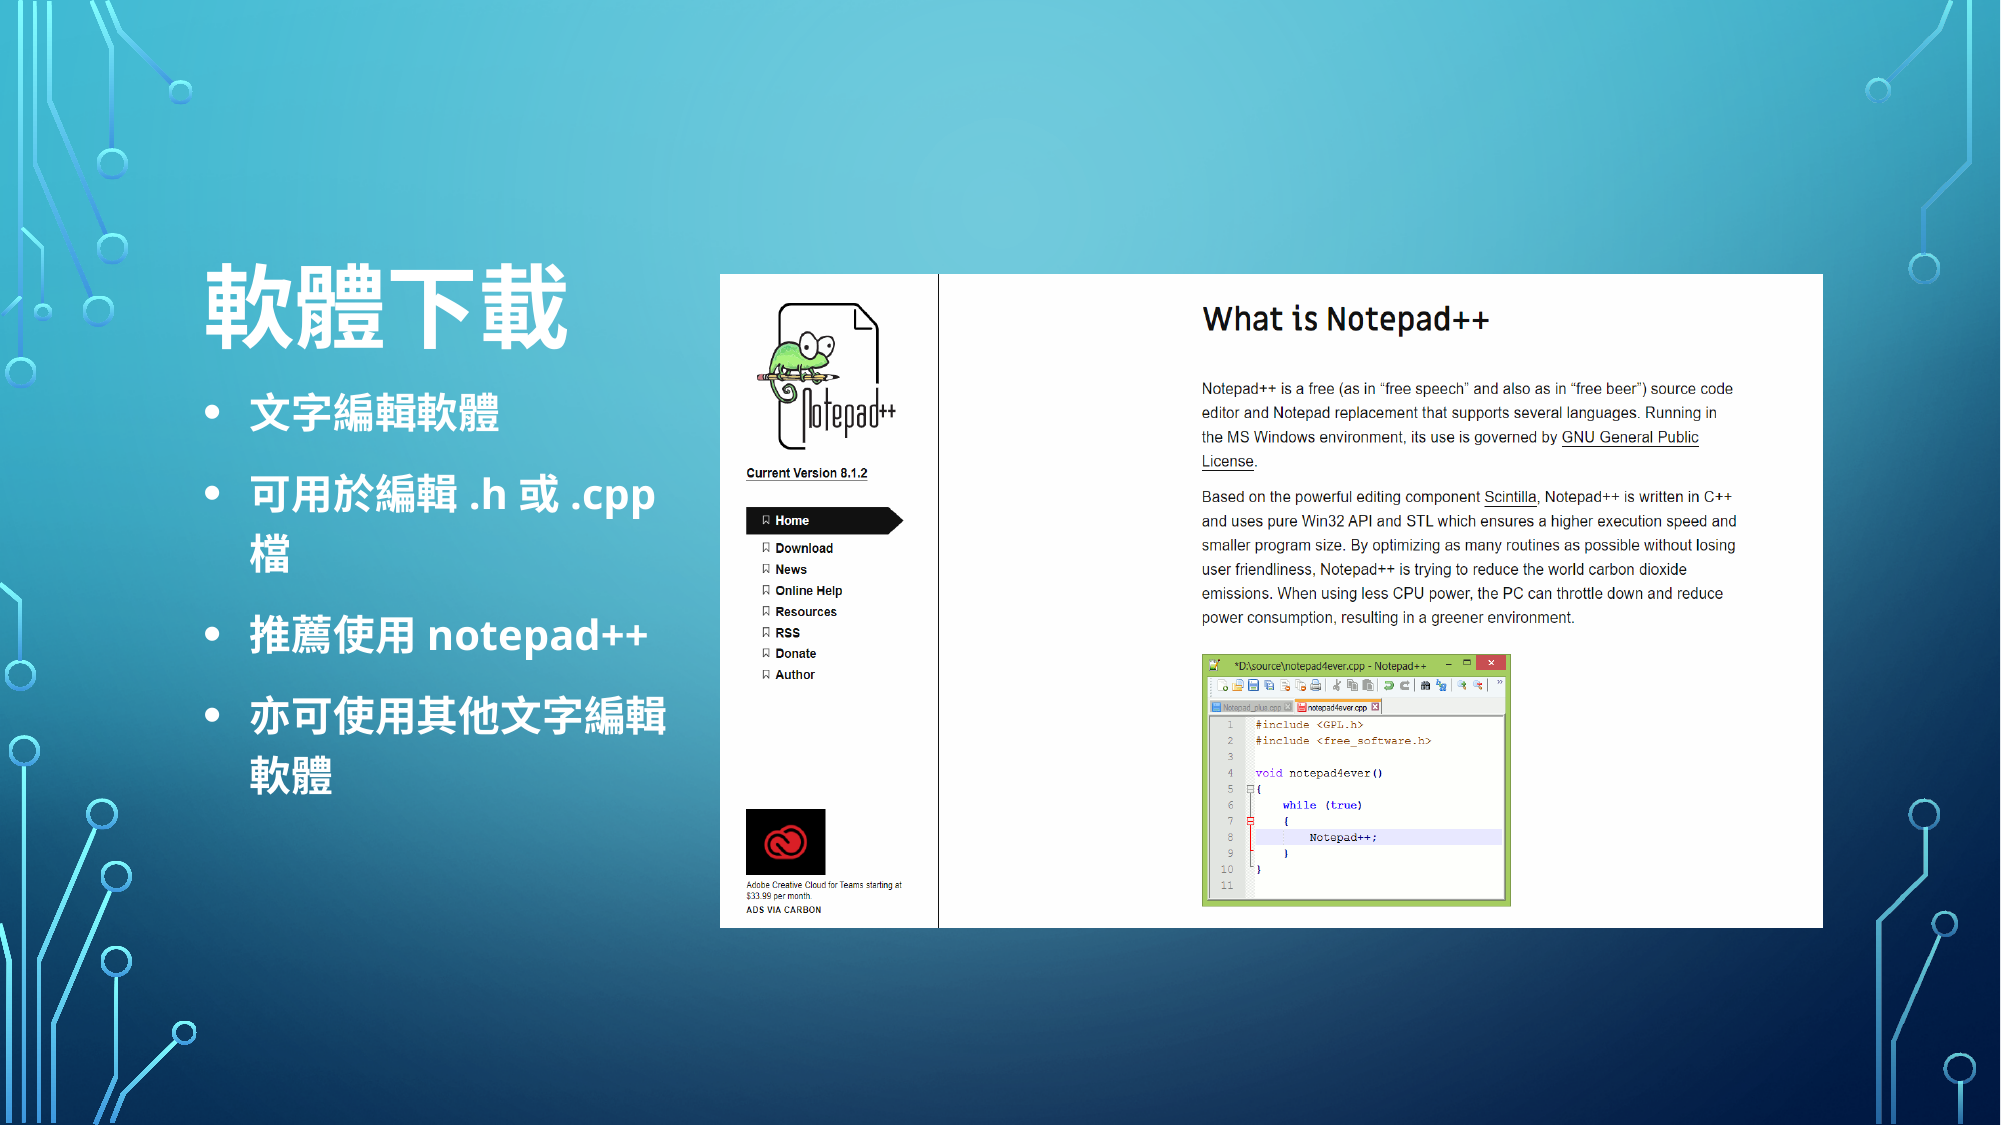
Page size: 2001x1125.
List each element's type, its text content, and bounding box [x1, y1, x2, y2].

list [720, 274, 1824, 929]
title 軟體下載 [188, 99, 821, 369]
list 文字編輯軟體 可用於編輯.h或.cpp檔 推薦使用notepad++ 亦可使用其他文字編輯軟體 [188, 369, 709, 950]
